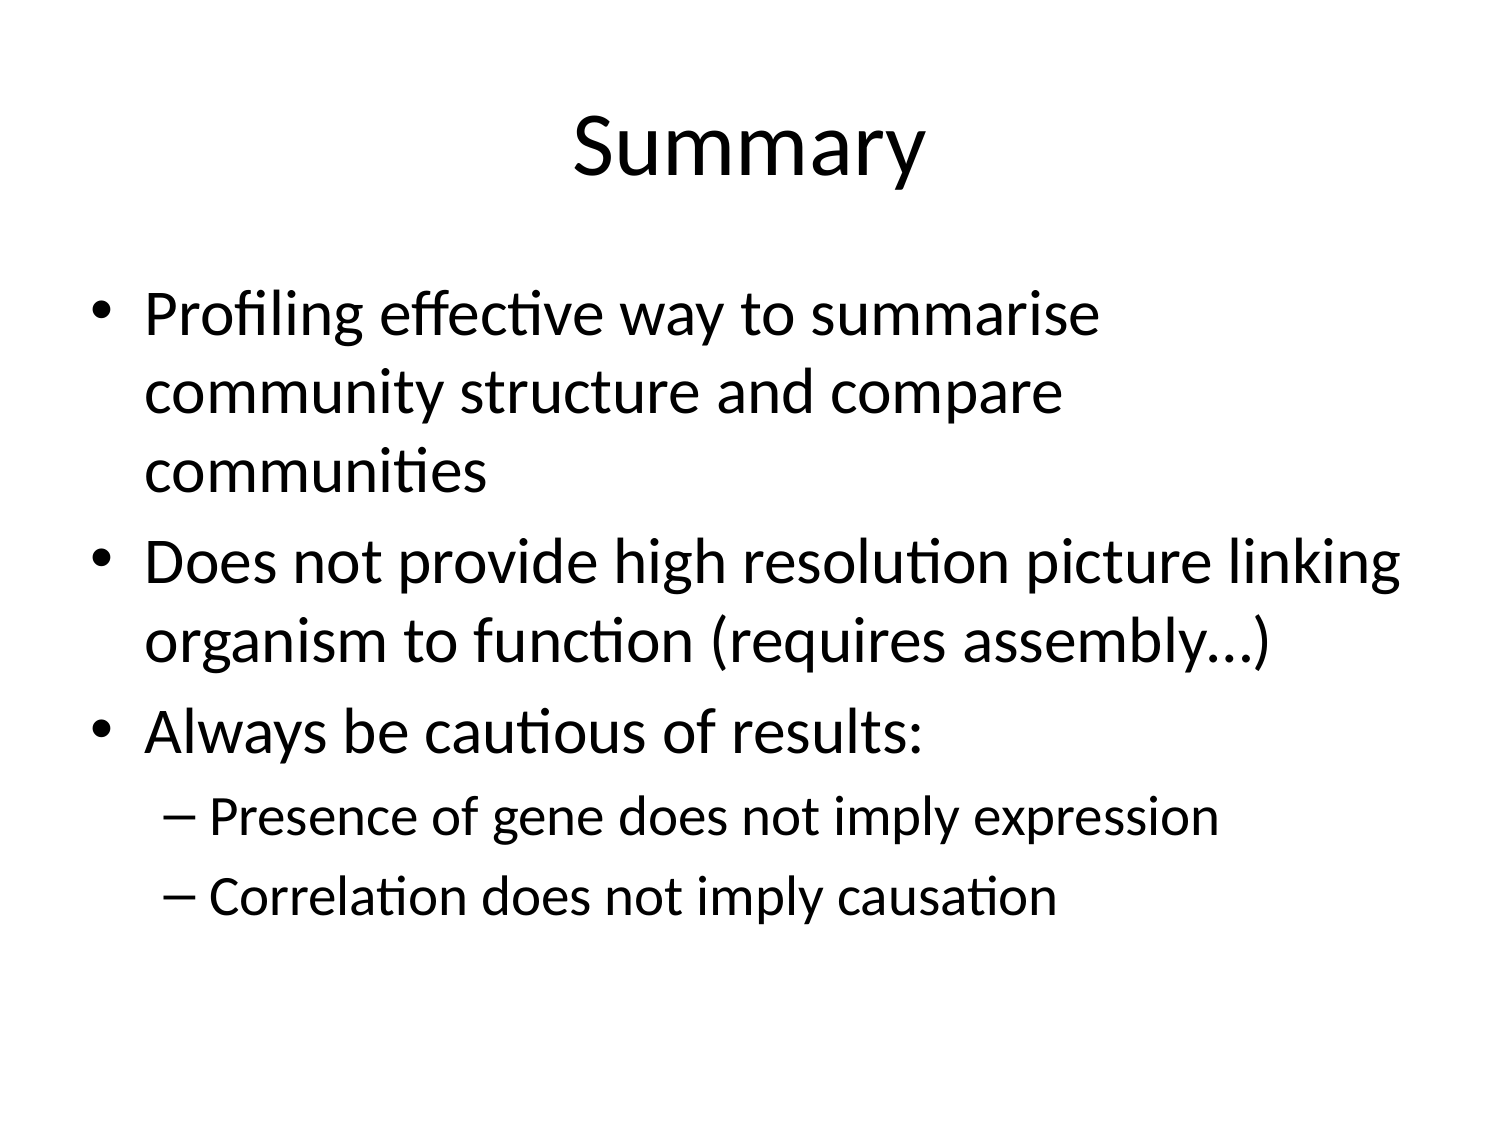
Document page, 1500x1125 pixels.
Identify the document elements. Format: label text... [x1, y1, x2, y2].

title Summary [75, 45, 1425, 233]
list Profiling effective way to summarise community structure and compare communities Does not provide high resolution picture linking organism to function (requires assembly…) Always be cautious of results: Presence of gene does not imply expression Correlation does not imply causation [75, 262, 1425, 1005]
